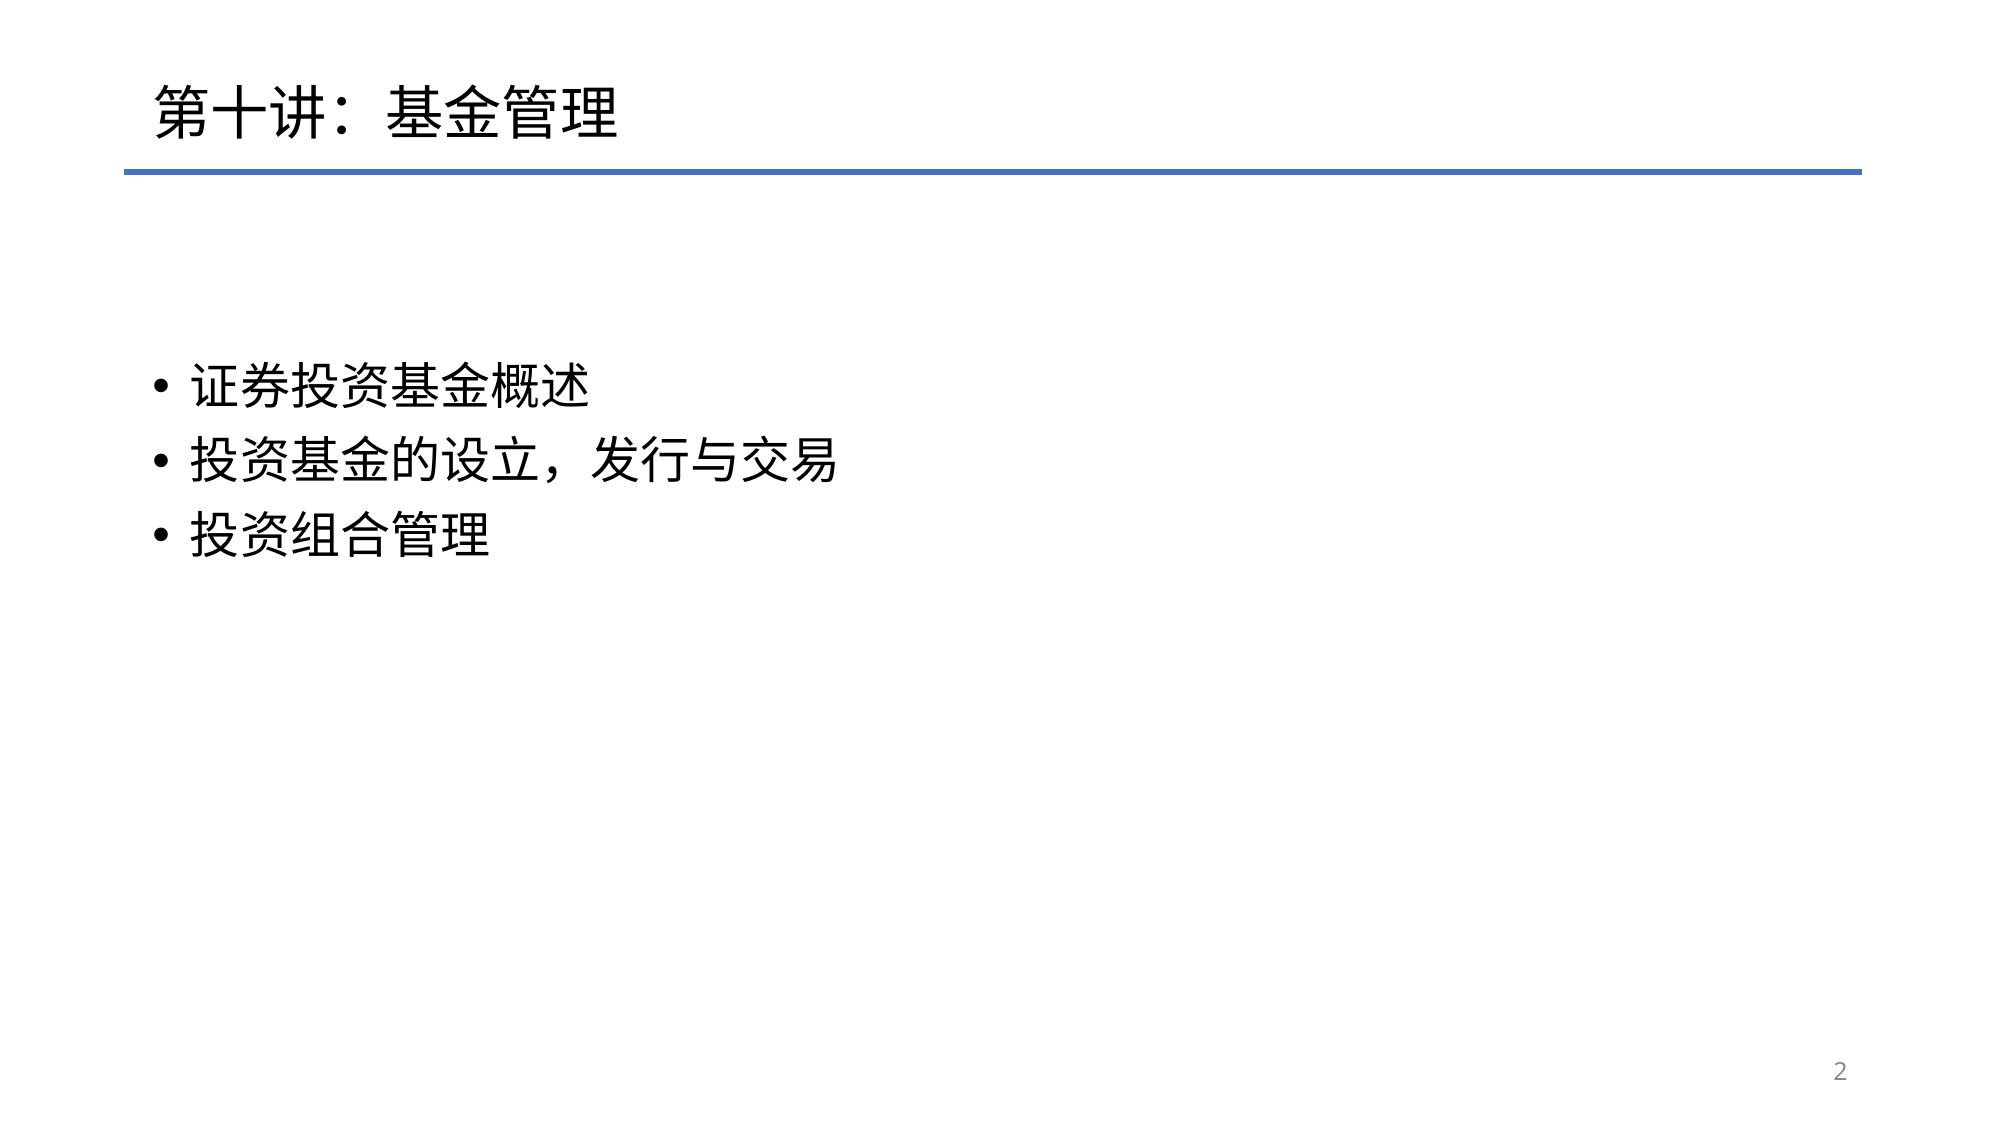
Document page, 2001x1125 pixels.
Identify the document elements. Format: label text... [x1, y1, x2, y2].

list 证券投资基金概述 投资基金的设立，发行与交易 投资组合管理 [137, 197, 1863, 1014]
title 第十讲：基金管理 [137, 59, 1863, 172]
slide_number 2 [1412, 1042, 1863, 1103]
